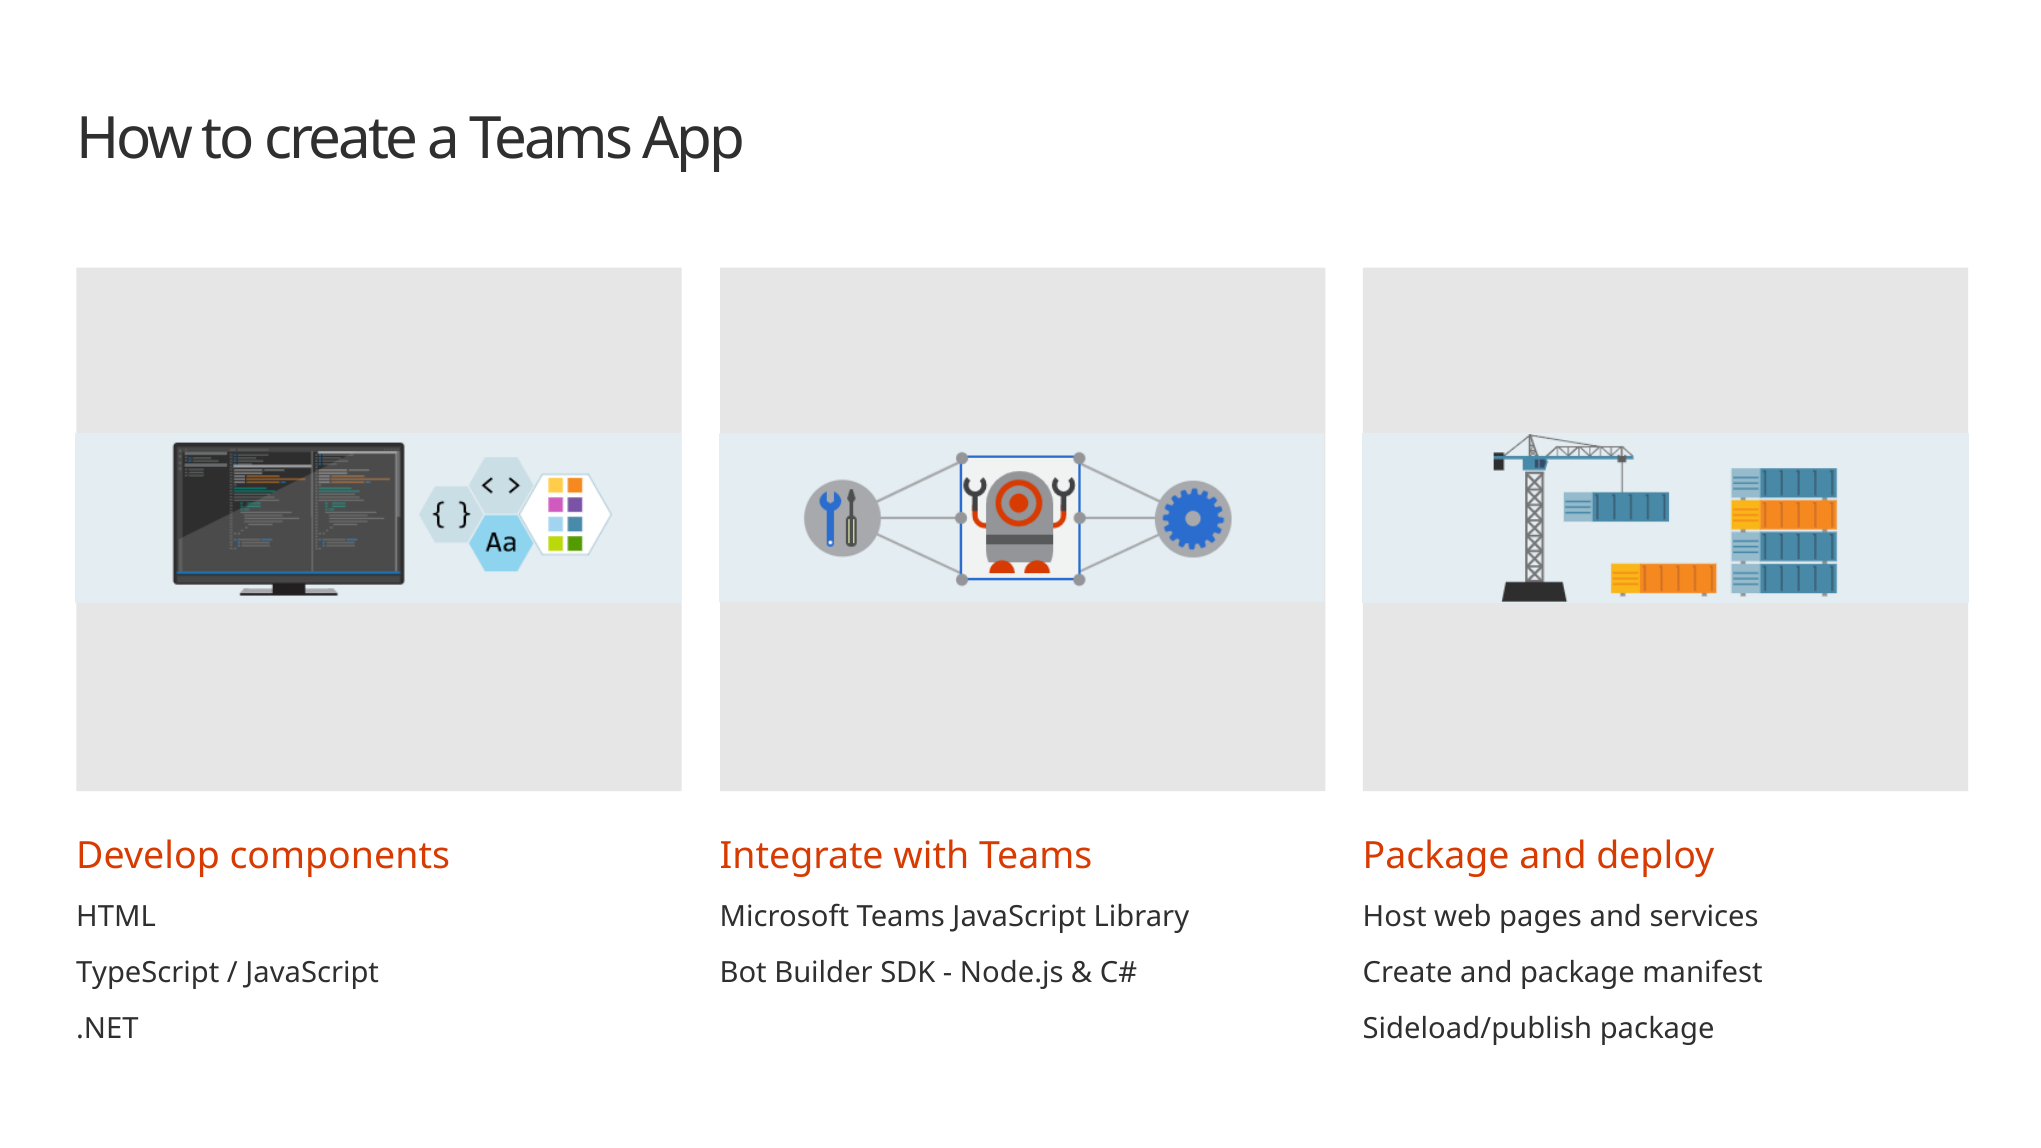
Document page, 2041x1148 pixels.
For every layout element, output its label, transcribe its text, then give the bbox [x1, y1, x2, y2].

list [75, 433, 682, 603]
list Integrate with Teams Microsoft Teams JavaScript Library Bot Builder SDK - Node.js & C# [719, 838, 1330, 990]
text_box [718, 433, 1325, 603]
picture [1362, 433, 1969, 603]
list Develop components HTML TypeScript / JavaScript .NET [76, 838, 682, 1047]
list Package and deploy Host web pages and services Create and package manifest Sideload/publish package [1362, 838, 1969, 1047]
title How to create a Teams App [76, 103, 1969, 172]
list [773, 433, 1264, 602]
